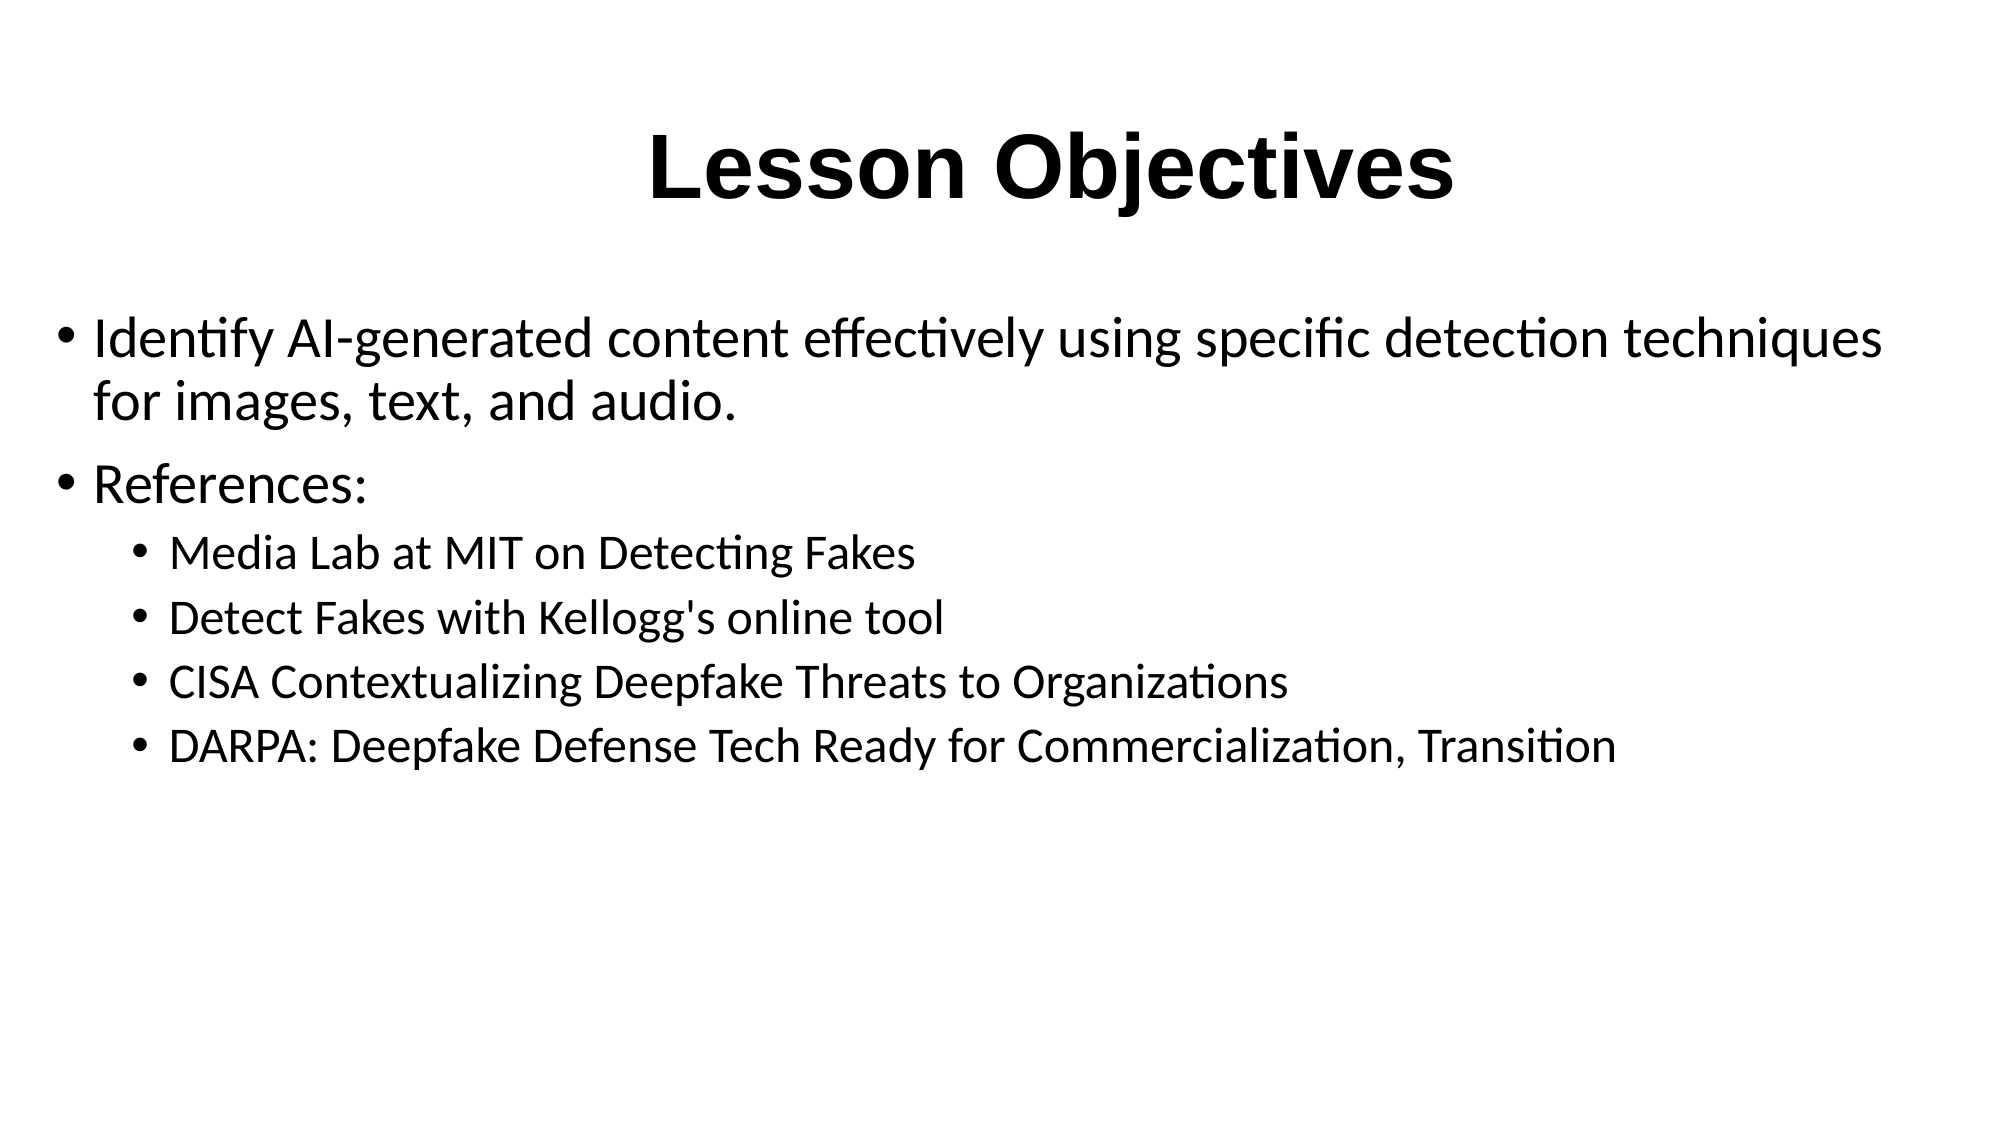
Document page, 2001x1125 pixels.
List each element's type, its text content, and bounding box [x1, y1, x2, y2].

title Lesson Objectives [242, 59, 1863, 278]
list Identify AI-generated content effectively using specific detection techniques for images, text, and audio. References: Media Lab at MIT on Detecting Fakes Detect Fakes with Kellogg's online tool CISA Contextualizing Deepfake Threats to Organizations DARPA: Deepfake Defense Tech Ready for Commercialization, Transition [41, 299, 1950, 1014]
